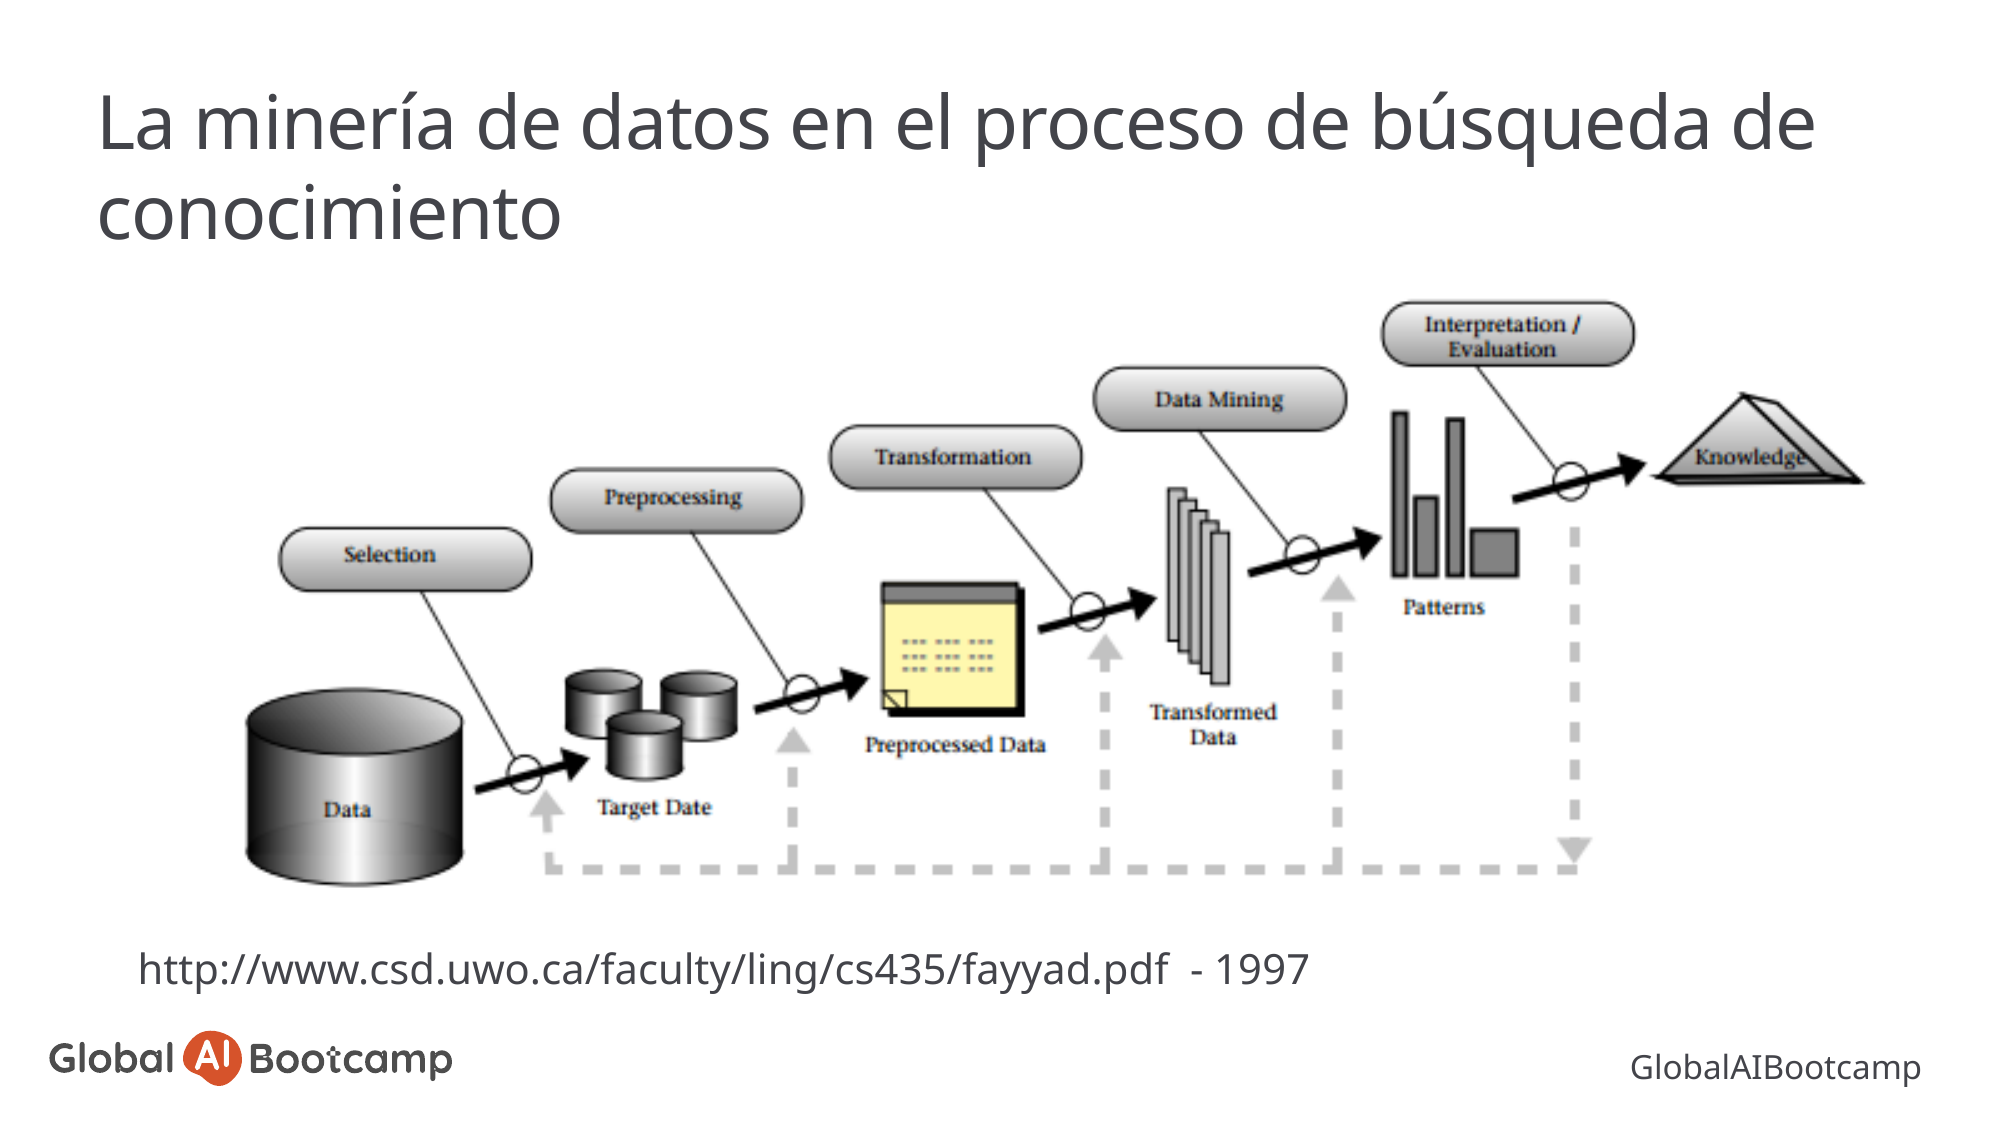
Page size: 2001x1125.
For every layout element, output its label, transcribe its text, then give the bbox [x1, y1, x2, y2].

list http://www.csd.uwo.ca/faculty/ling/cs435/fayyad.pdf - 1997 [95, 291, 1904, 999]
picture [226, 265, 1879, 904]
title La minería de datos en el proceso de búsqueda de conocimiento [96, 75, 1904, 166]
